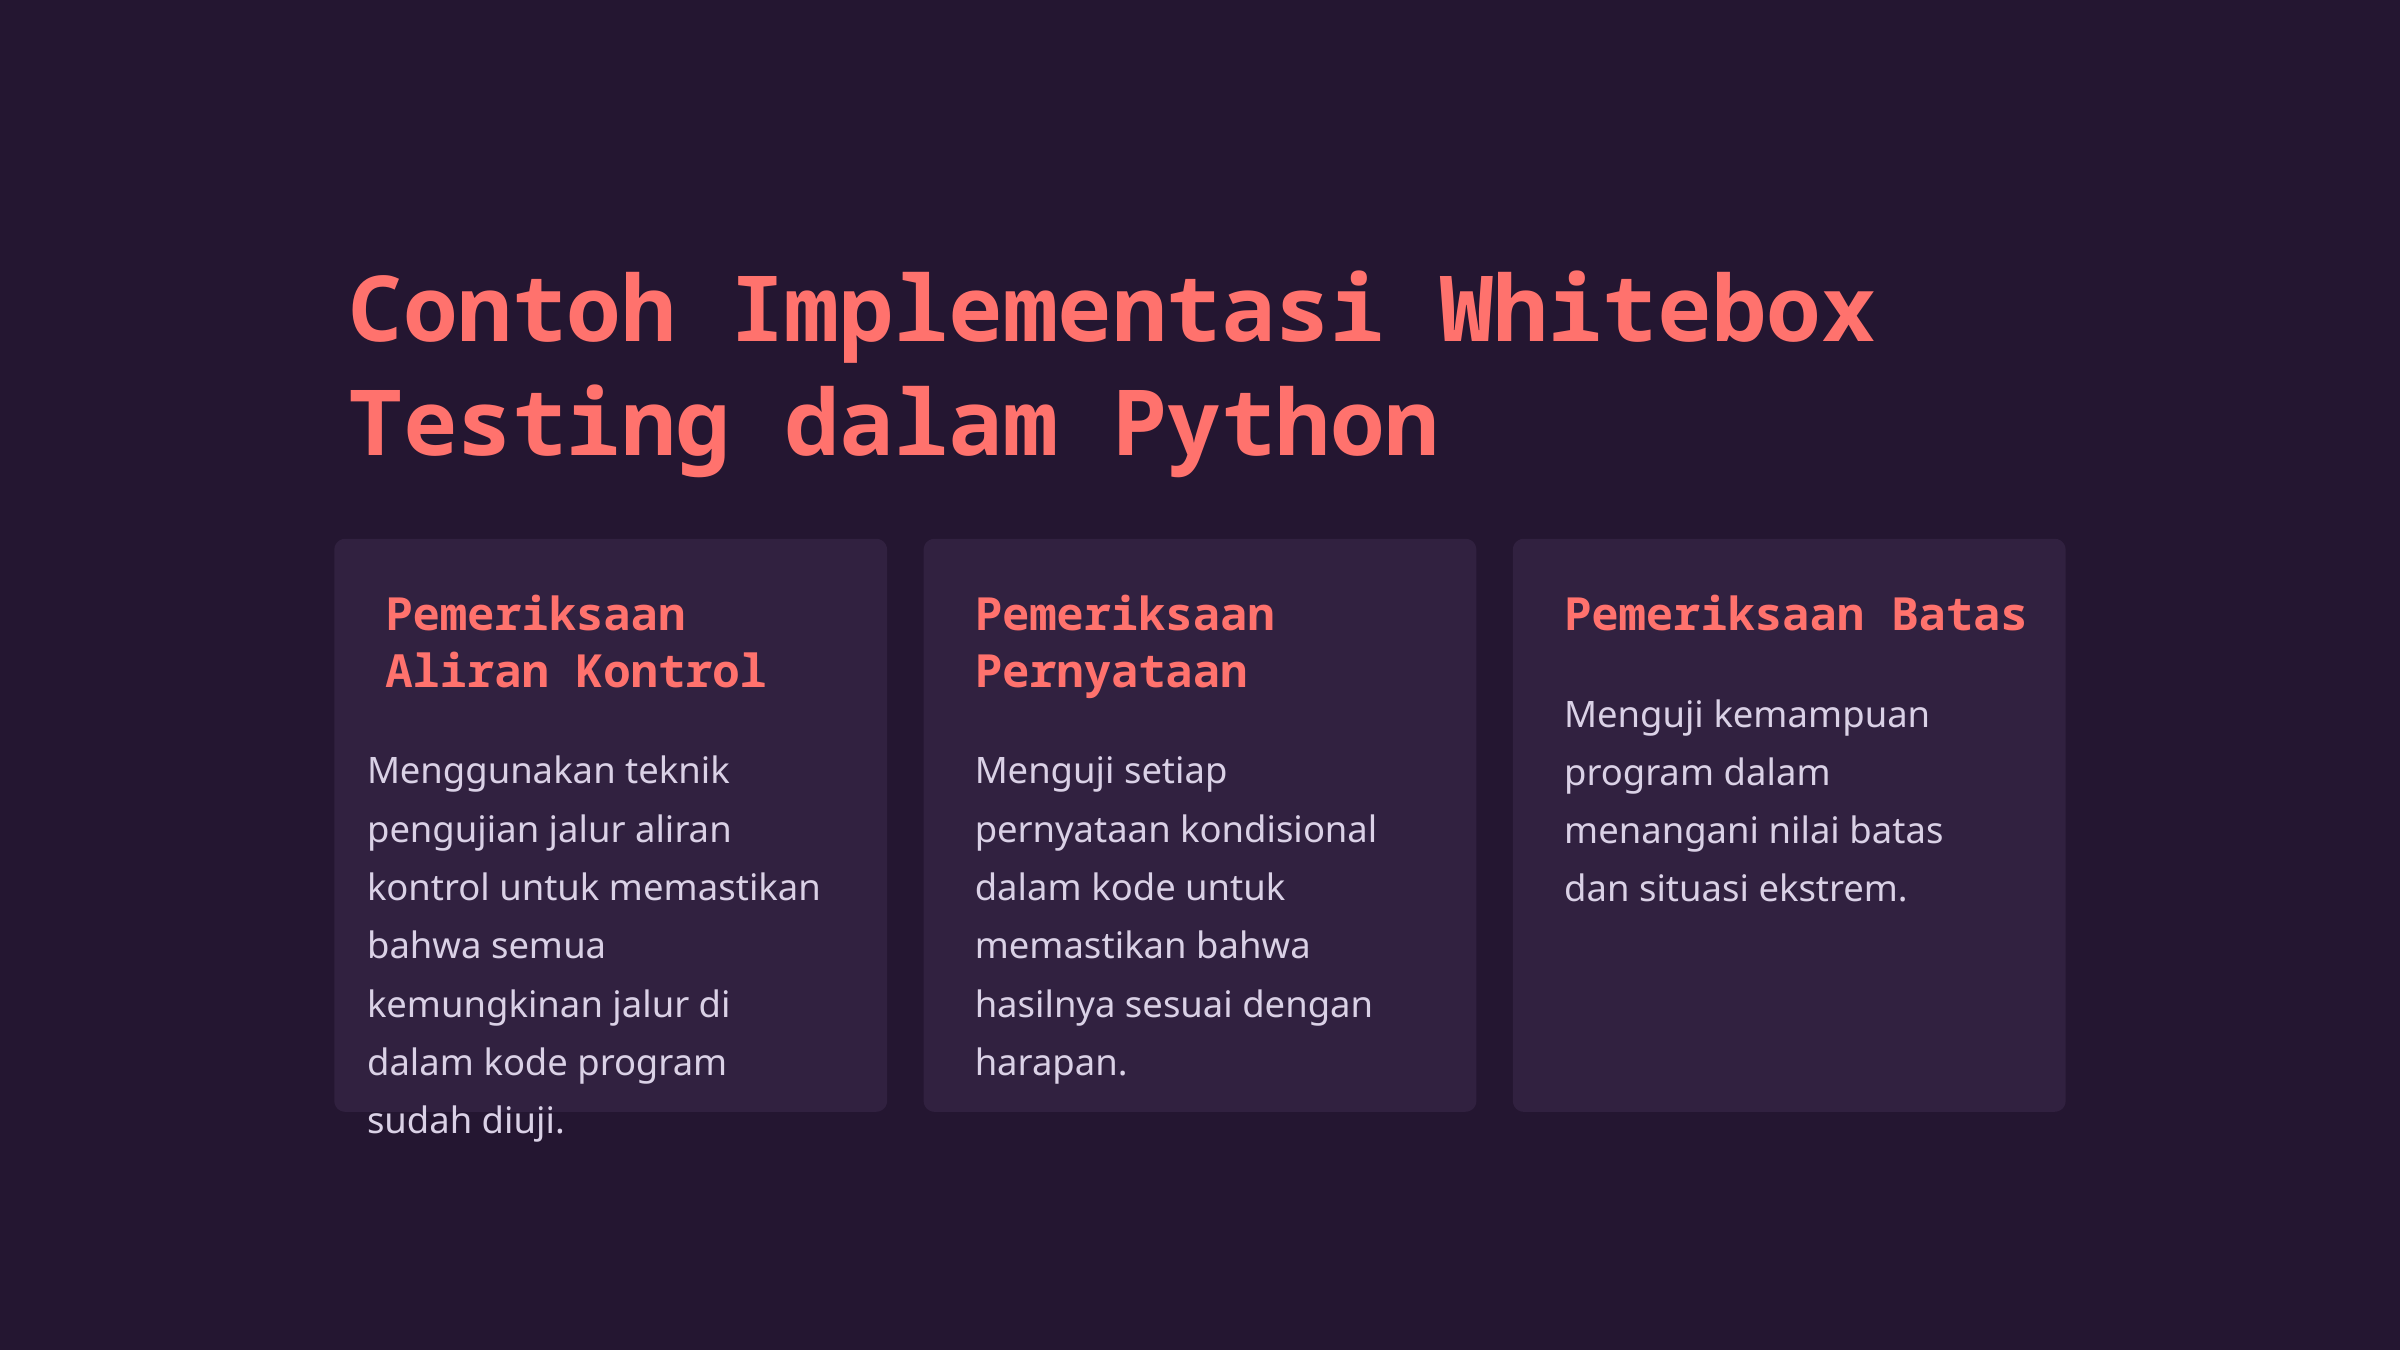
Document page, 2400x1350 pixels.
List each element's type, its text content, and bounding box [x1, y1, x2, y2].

text_box [0, 0, 2400, 1350]
text_box Menggunakan teknik pengujian jalur aliran kontrol untuk memastikan bahwa semua kemungkinan jalur di dalam kode program sudah diuji. [352, 725, 851, 1076]
text_box Pemeriksaan Batas [1549, 575, 1932, 633]
text_box Pemeriksaan Aliran Kontrol [370, 575, 851, 690]
text_box Contoh Implementasi Whitebox Testing dalam Python [334, 238, 2066, 466]
text_box Menguji kemampuan program dalam menangani nilai batas dan situasi ekstrem. [1549, 668, 2030, 902]
text_box Menguji setiap pernyataan kondisional dalam kode untuk memastikan bahwa hasilnya sesuai dengan harapan. [960, 725, 1440, 1017]
text_box [923, 538, 1477, 1112]
text_box Pemeriksaan Pernyataan [960, 575, 1440, 690]
text_box [1512, 538, 2066, 1112]
text_box [334, 538, 888, 1112]
